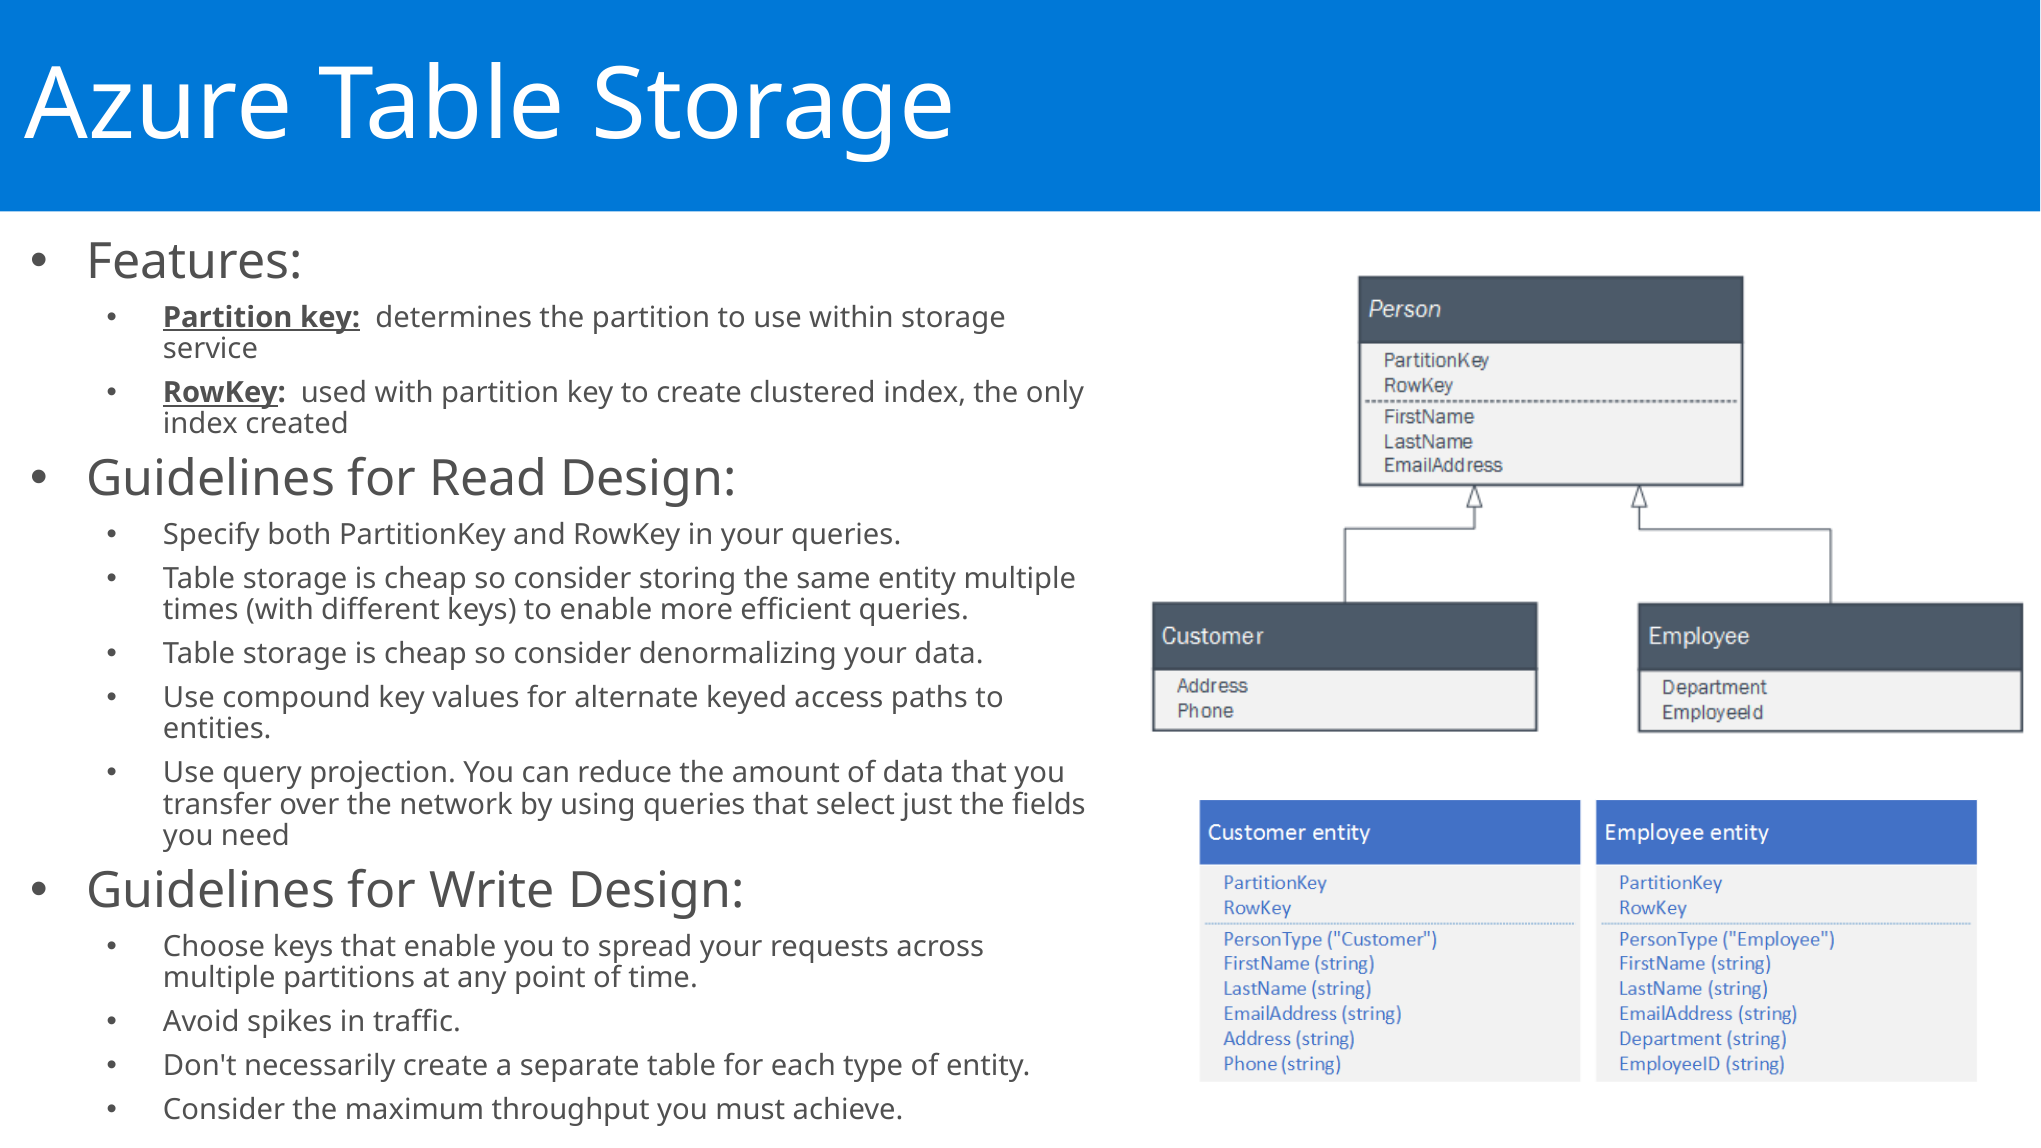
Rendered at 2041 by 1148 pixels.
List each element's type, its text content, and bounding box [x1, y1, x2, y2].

text_box Features: Partition key: determines the partition to use within storage service RowKey: used with partition key to create clustered index, the only index created Guidelines for Read Design: Specify both PartitionKey and RowKey in your queries. Table storage is cheap so consider storing the same entity multiple times (with different keys) to enable more efficient queries. Table storage is cheap so consider denormalizing your data. Use compound key values for alternate keyed access paths to entities. Use query projection. You can reduce the amount of data that you transfer over the network by using queries that select just the fields you need Guidelines for Write Design: Choose keys that enable you to spread your requests across multiple partitions at any point of time. Avoid spikes in traffic. Don't necessarily create a separate table for each type of entity. Consider the maximum throughput you must achieve. [0, 211, 1119, 1148]
text_box Azure Table Storage [0, 0, 2041, 212]
picture [1192, 798, 1981, 1087]
picture [1147, 274, 2025, 735]
